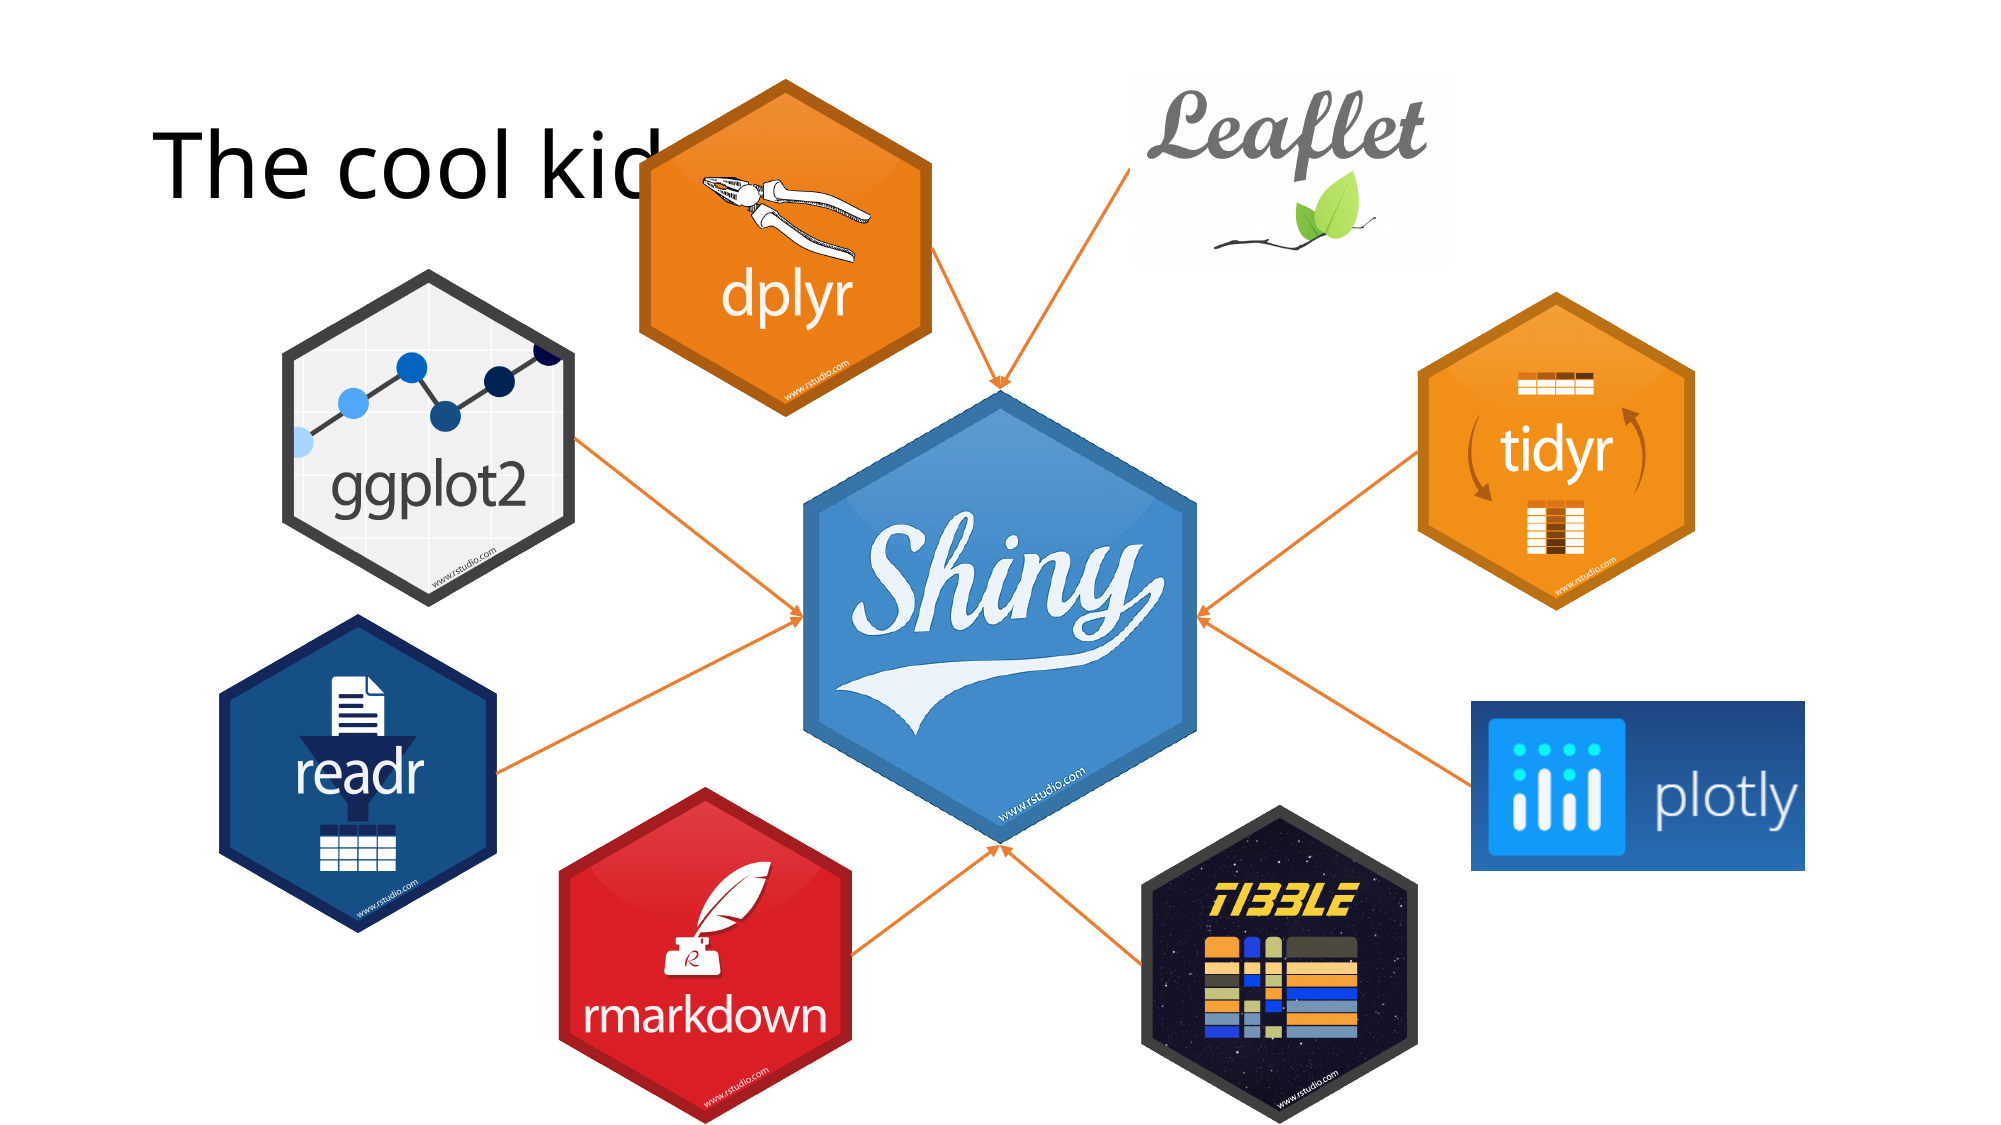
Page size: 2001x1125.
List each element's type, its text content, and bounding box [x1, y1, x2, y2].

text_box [1196, 451, 1418, 618]
picture [1417, 291, 1695, 612]
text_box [999, 168, 1130, 390]
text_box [1196, 616, 1472, 787]
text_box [931, 247, 999, 390]
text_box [851, 844, 1000, 956]
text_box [999, 844, 1142, 965]
picture [1471, 701, 1805, 871]
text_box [496, 616, 804, 774]
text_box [574, 438, 804, 616]
picture [282, 268, 575, 608]
title The cool kid [137, 59, 1863, 278]
picture [1130, 68, 1451, 269]
picture [558, 78, 1418, 1125]
picture [219, 613, 497, 934]
